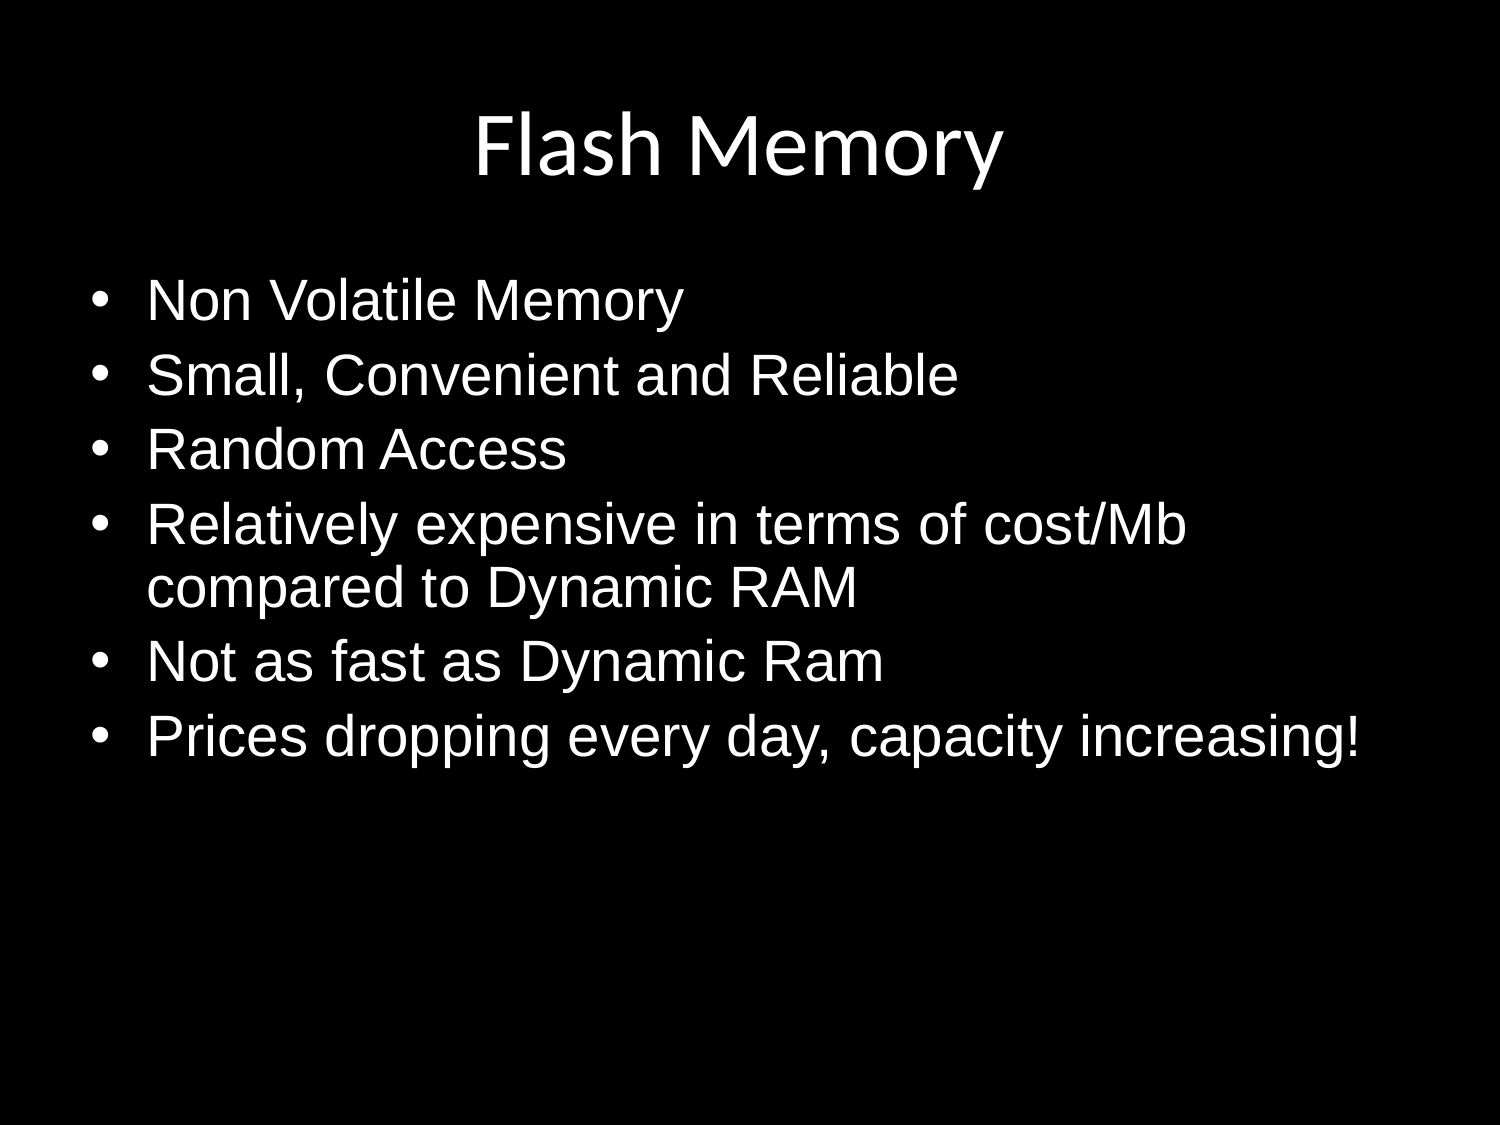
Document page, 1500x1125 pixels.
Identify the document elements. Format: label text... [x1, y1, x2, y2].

title Flash Memory [75, 45, 1425, 233]
list Non Volatile Memory Small, Convenient and Reliable Random Access Relatively expensive in terms of cost/Mb compared to Dynamic RAM Not as fast as Dynamic Ram Prices dropping every day, capacity increasing! [75, 262, 1425, 1005]
